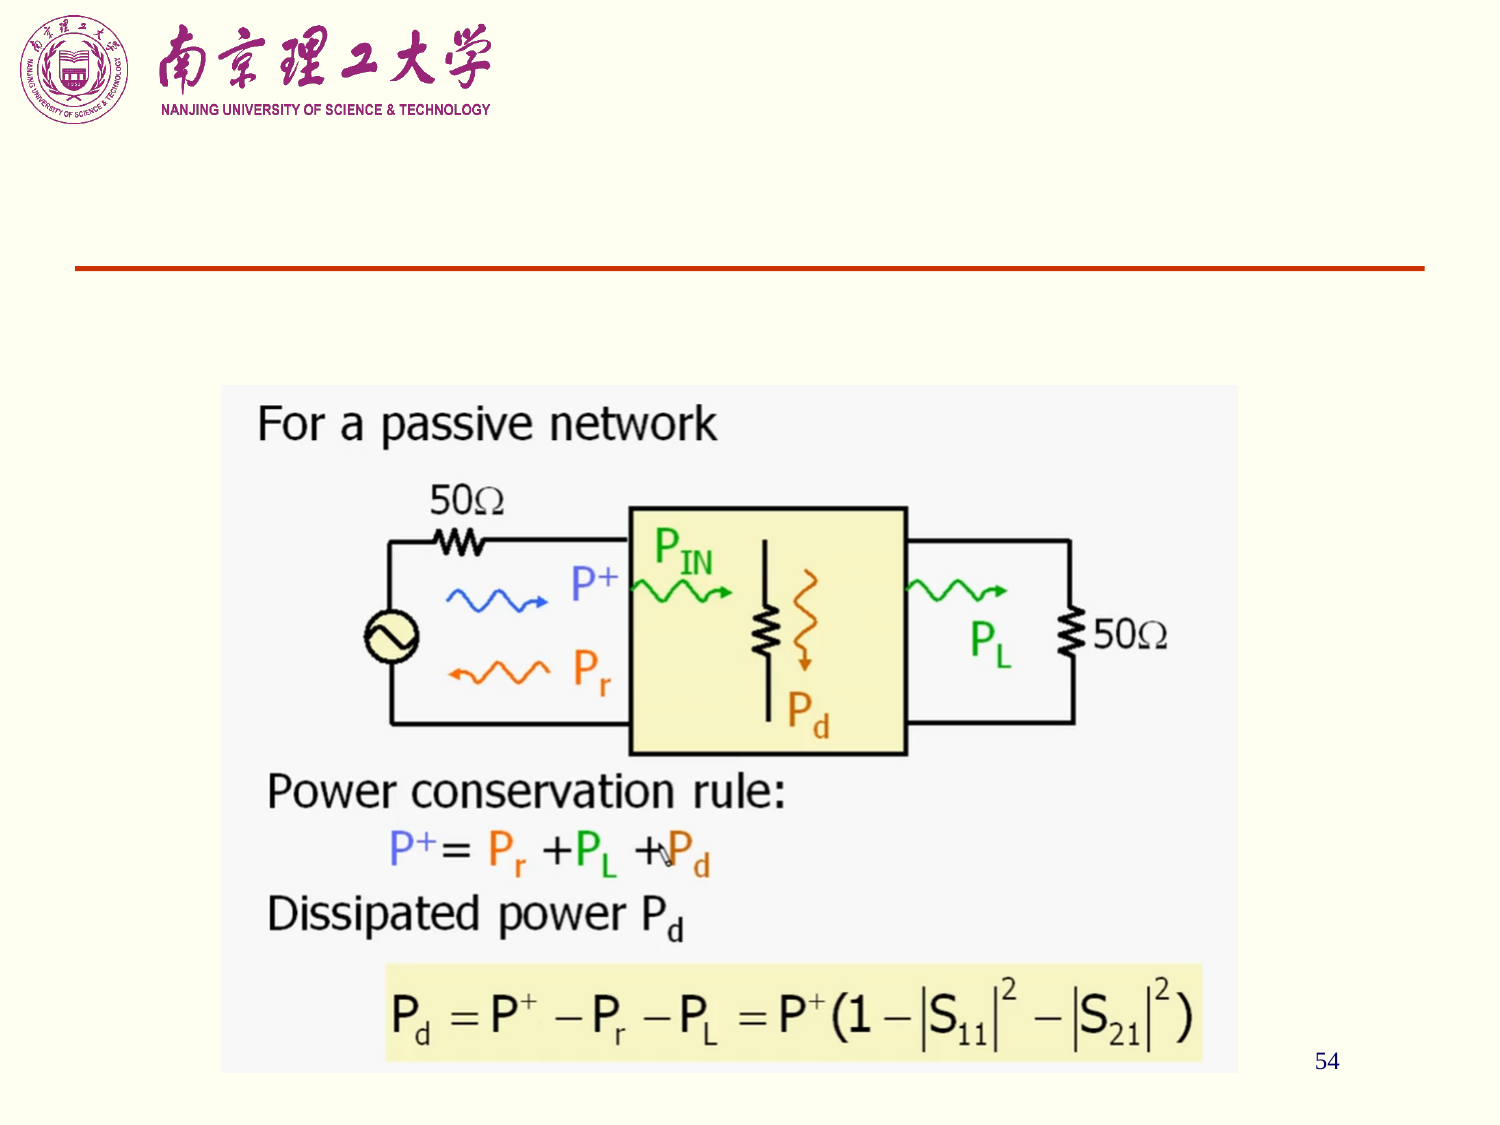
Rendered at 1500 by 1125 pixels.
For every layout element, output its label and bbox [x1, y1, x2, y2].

picture [221, 385, 1238, 1073]
picture [17, 15, 491, 126]
